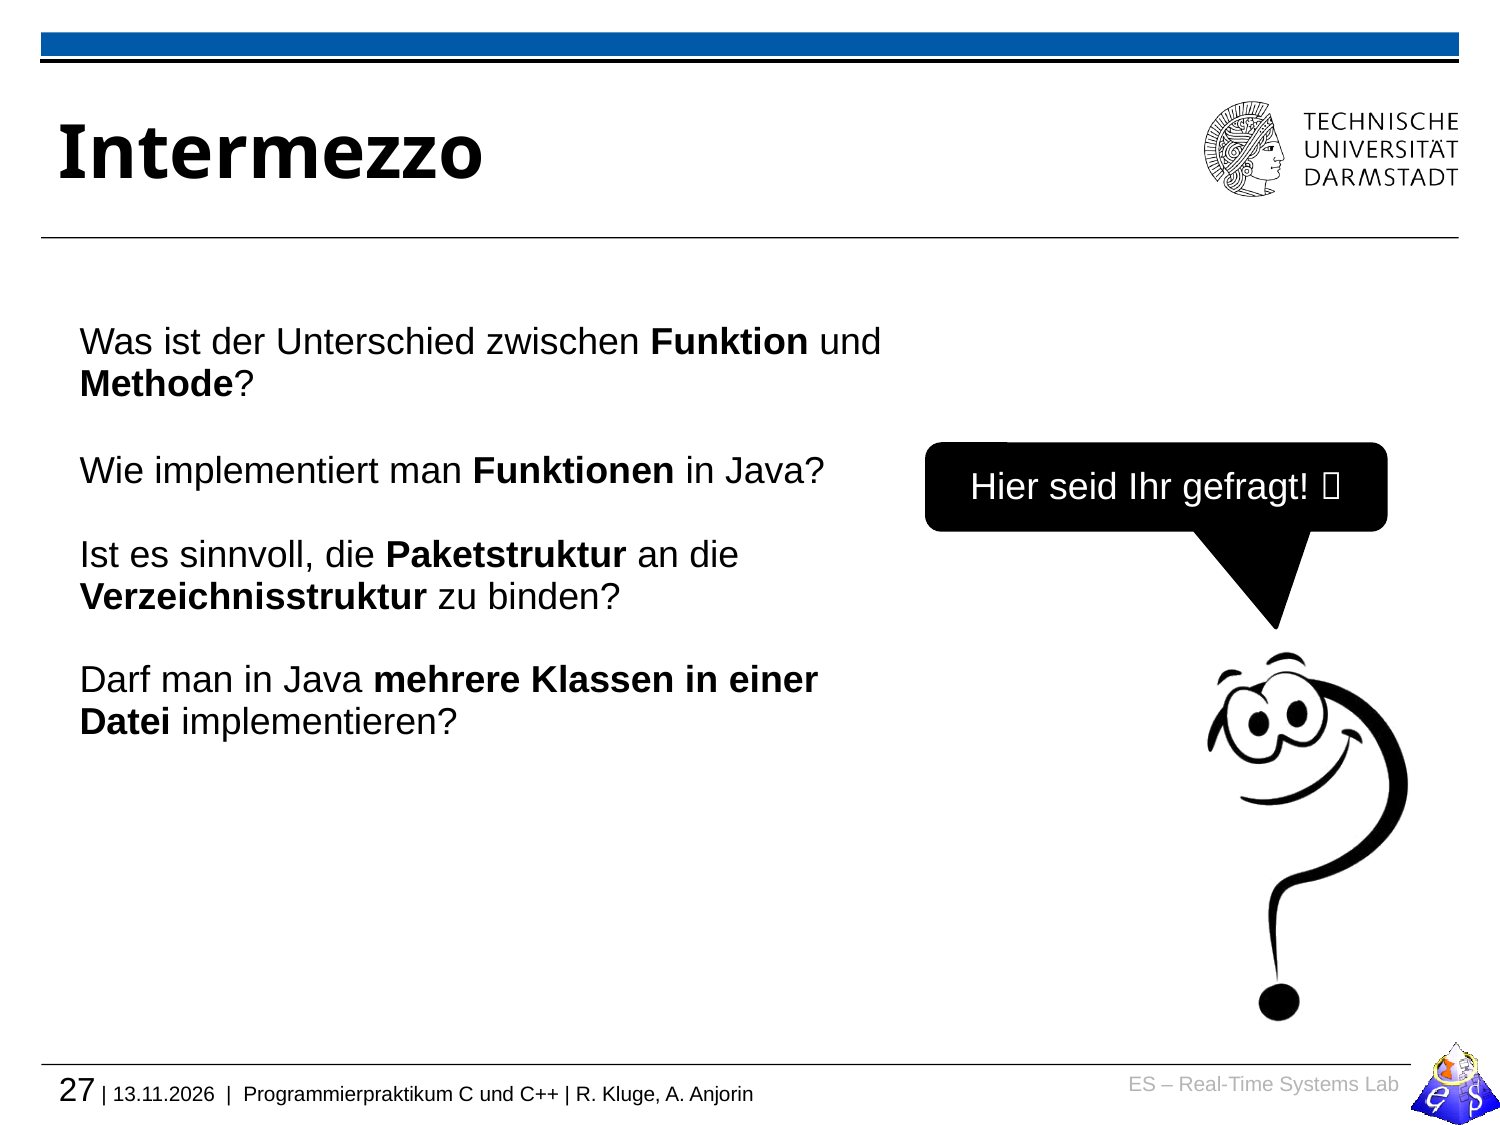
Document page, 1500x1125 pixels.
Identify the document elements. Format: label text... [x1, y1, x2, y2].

picture [1104, 645, 1483, 1024]
picture [1411, 1041, 1500, 1125]
text_box Was ist der Unterschied zwischen Funktion und Methode? Wie implementiert man Funktionen in Java? Ist es sinnvoll, die Paketstruktur an die Verzeichnisstruktur zu binden? Darf man in Java mehrere Klassen in einer Datei implementieren? [64, 314, 928, 751]
picture [1187, 84, 1483, 214]
text_box Hier seid Ihr gefragt!  [925, 442, 1388, 630]
title Intermezzo [58, 80, 1187, 218]
